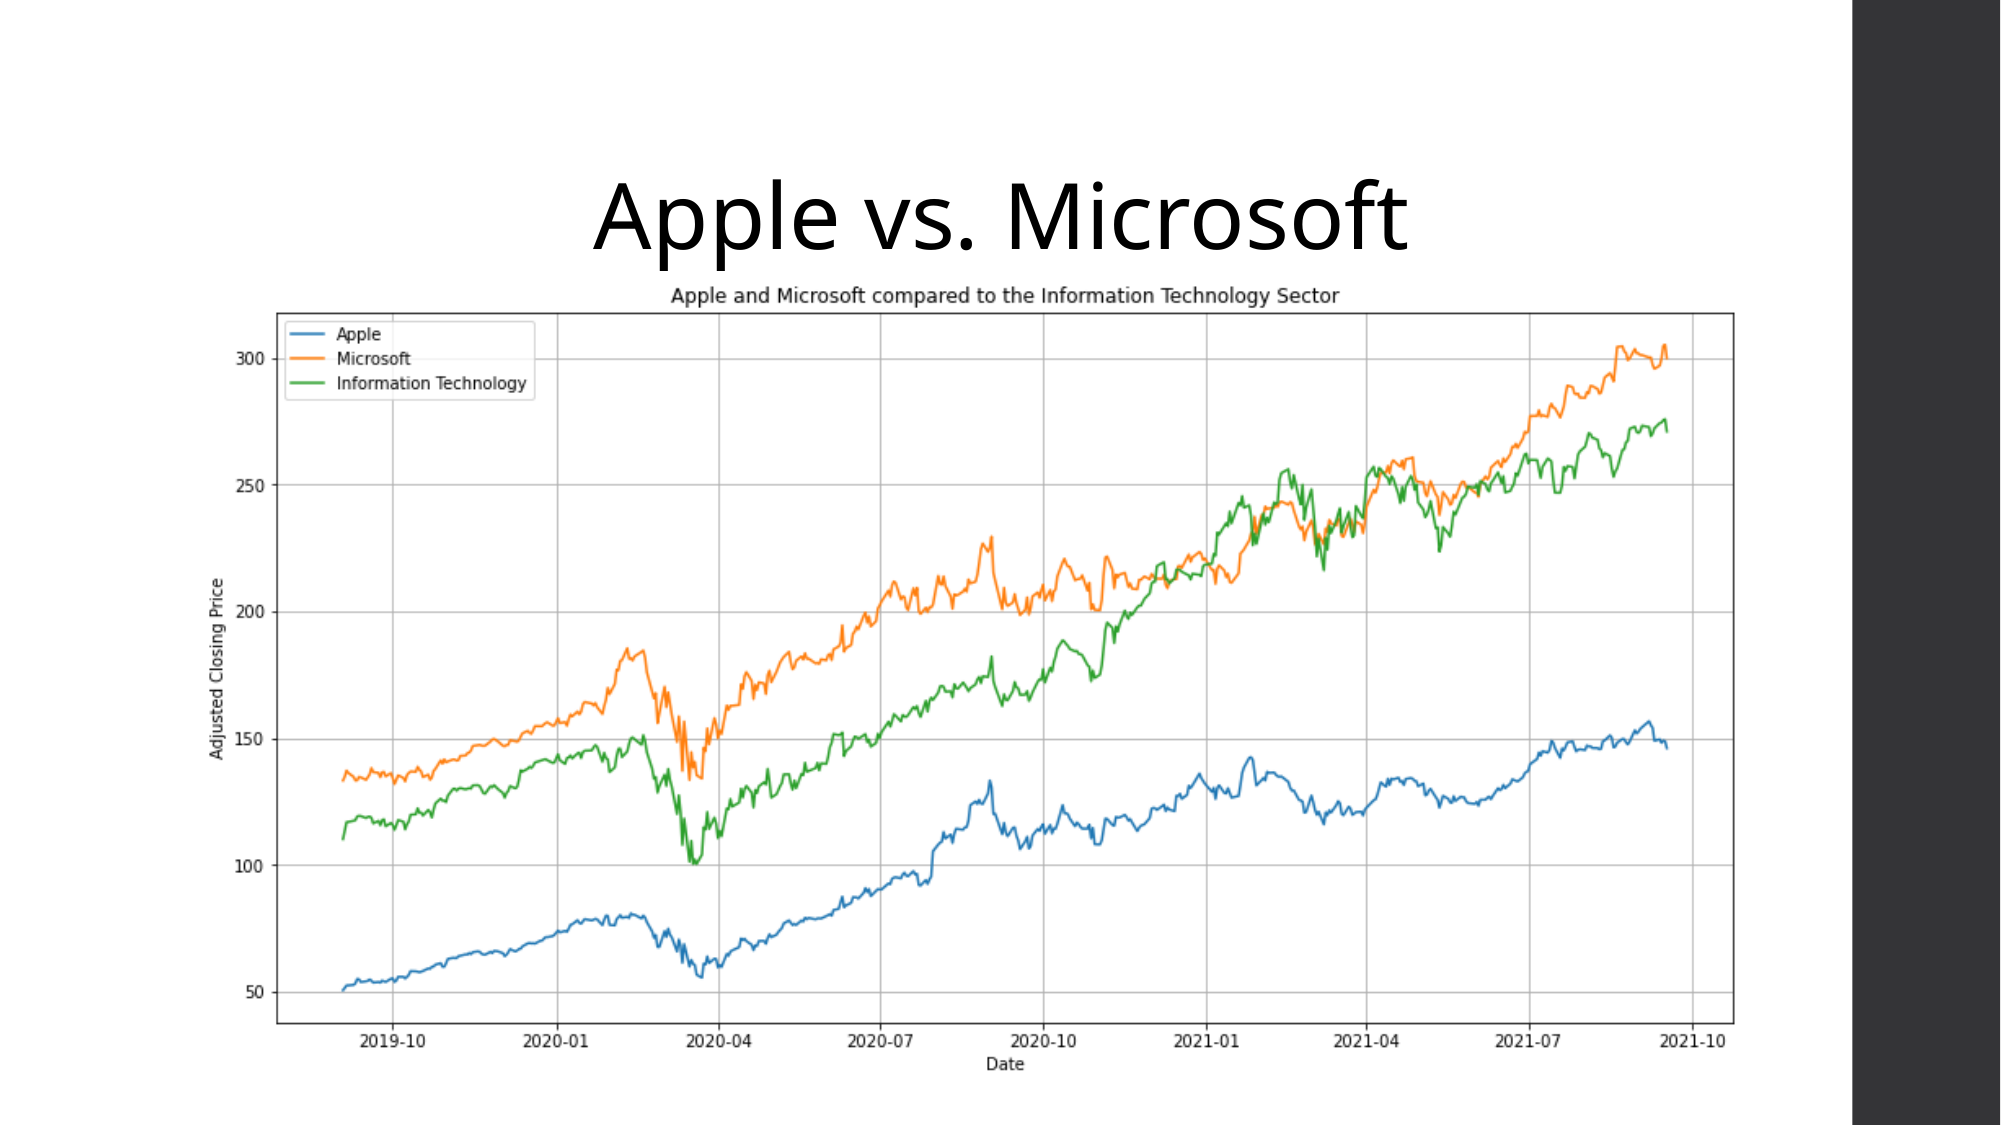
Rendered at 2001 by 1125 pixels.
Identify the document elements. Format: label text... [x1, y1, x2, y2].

picture [150, 277, 1850, 1090]
title Apple vs. Microsoft [206, 60, 1797, 273]
